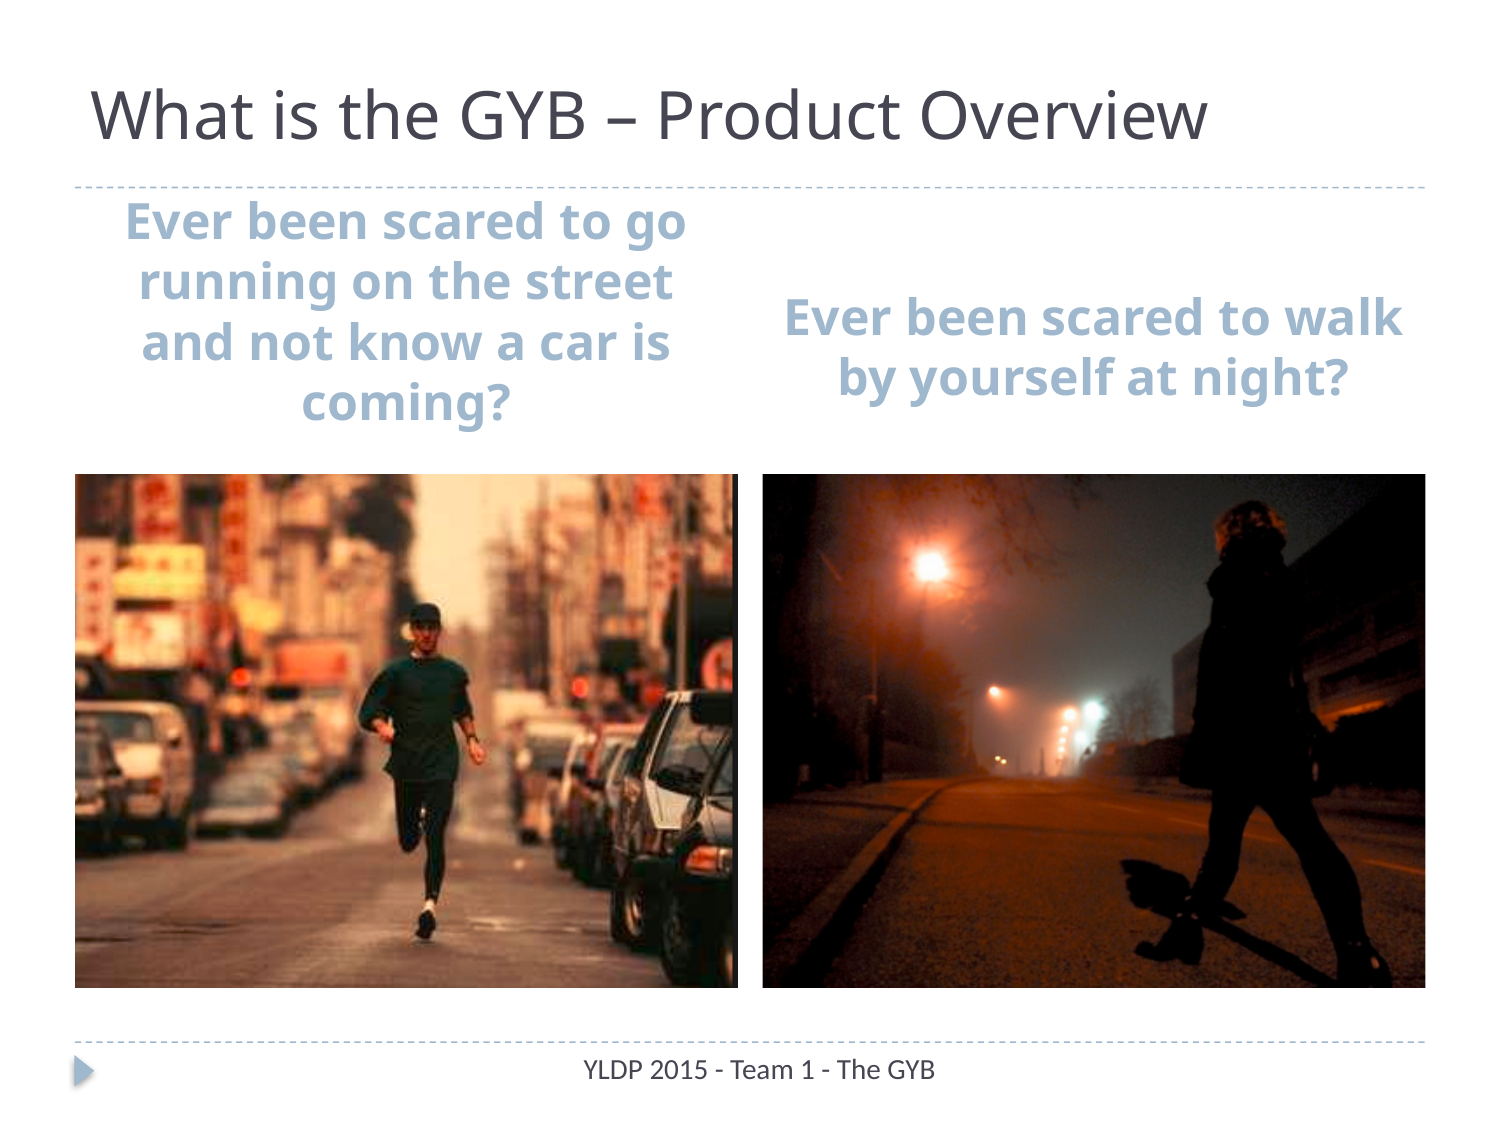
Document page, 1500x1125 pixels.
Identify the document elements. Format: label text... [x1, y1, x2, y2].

picture [74, 474, 739, 989]
list Ever been scared to go running on the street and not know a car is coming? [75, 210, 738, 438]
title What is the GYB – Product Overview [75, 37, 1425, 188]
picture [762, 474, 1426, 989]
footer YLDP 2015 - Team 1 - The GYB [475, 1042, 1051, 1103]
list Ever been scared to walk by yourself at night? [762, 187, 1426, 413]
